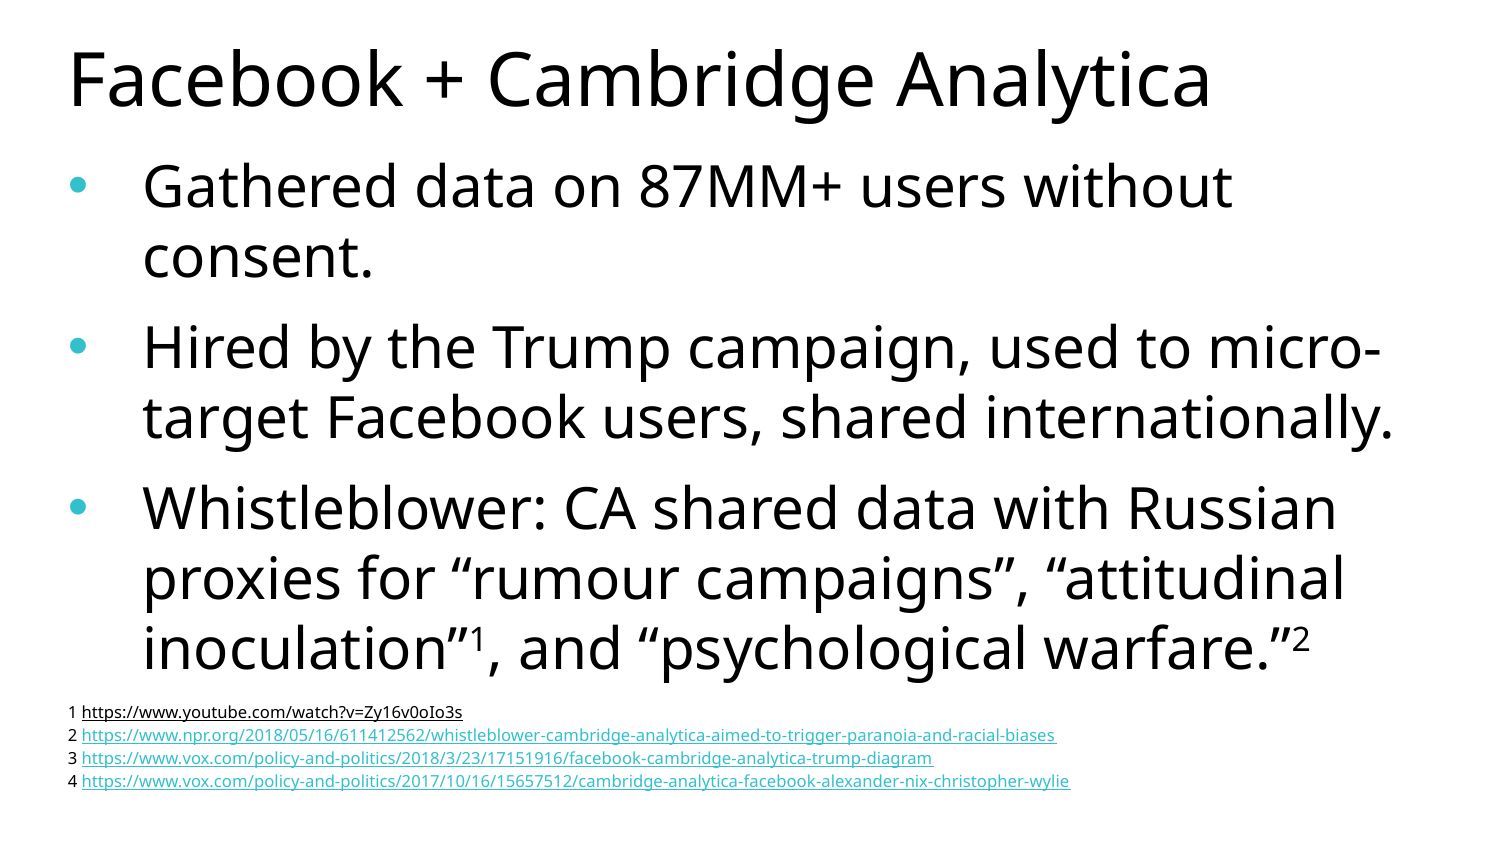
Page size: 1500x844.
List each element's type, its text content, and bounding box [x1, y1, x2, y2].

list Gathered data on 87MM+ users without consent. Hired by the Trump campaign, used to micro-target Facebook users, shared internationally. Whistleblower: CA shared data with Russian proxies for “rumour campaigns”, “attitudinal inoculation”1, and “psychological warfare.”2 1 https://www.youtube.com/watch?v=Zy16v0oIo3s 2 https://www.npr.org/2018/05/16/611412562/whistleblower-cambridge-analytica-aimed-to-trigger-paranoia-and-racial-biases 3 https://www.vox.com/policy-and-politics/2018/3/23/17151916/facebook-cambridge-analytica-trump-diagram 4 https://www.vox.com/policy-and-politics/2017/10/16/15657512/cambridge-analytica-facebook-alexander-nix-christopher-wylie [52, 141, 1478, 832]
title Facebook + Cambridge Analytica [52, 41, 1444, 142]
